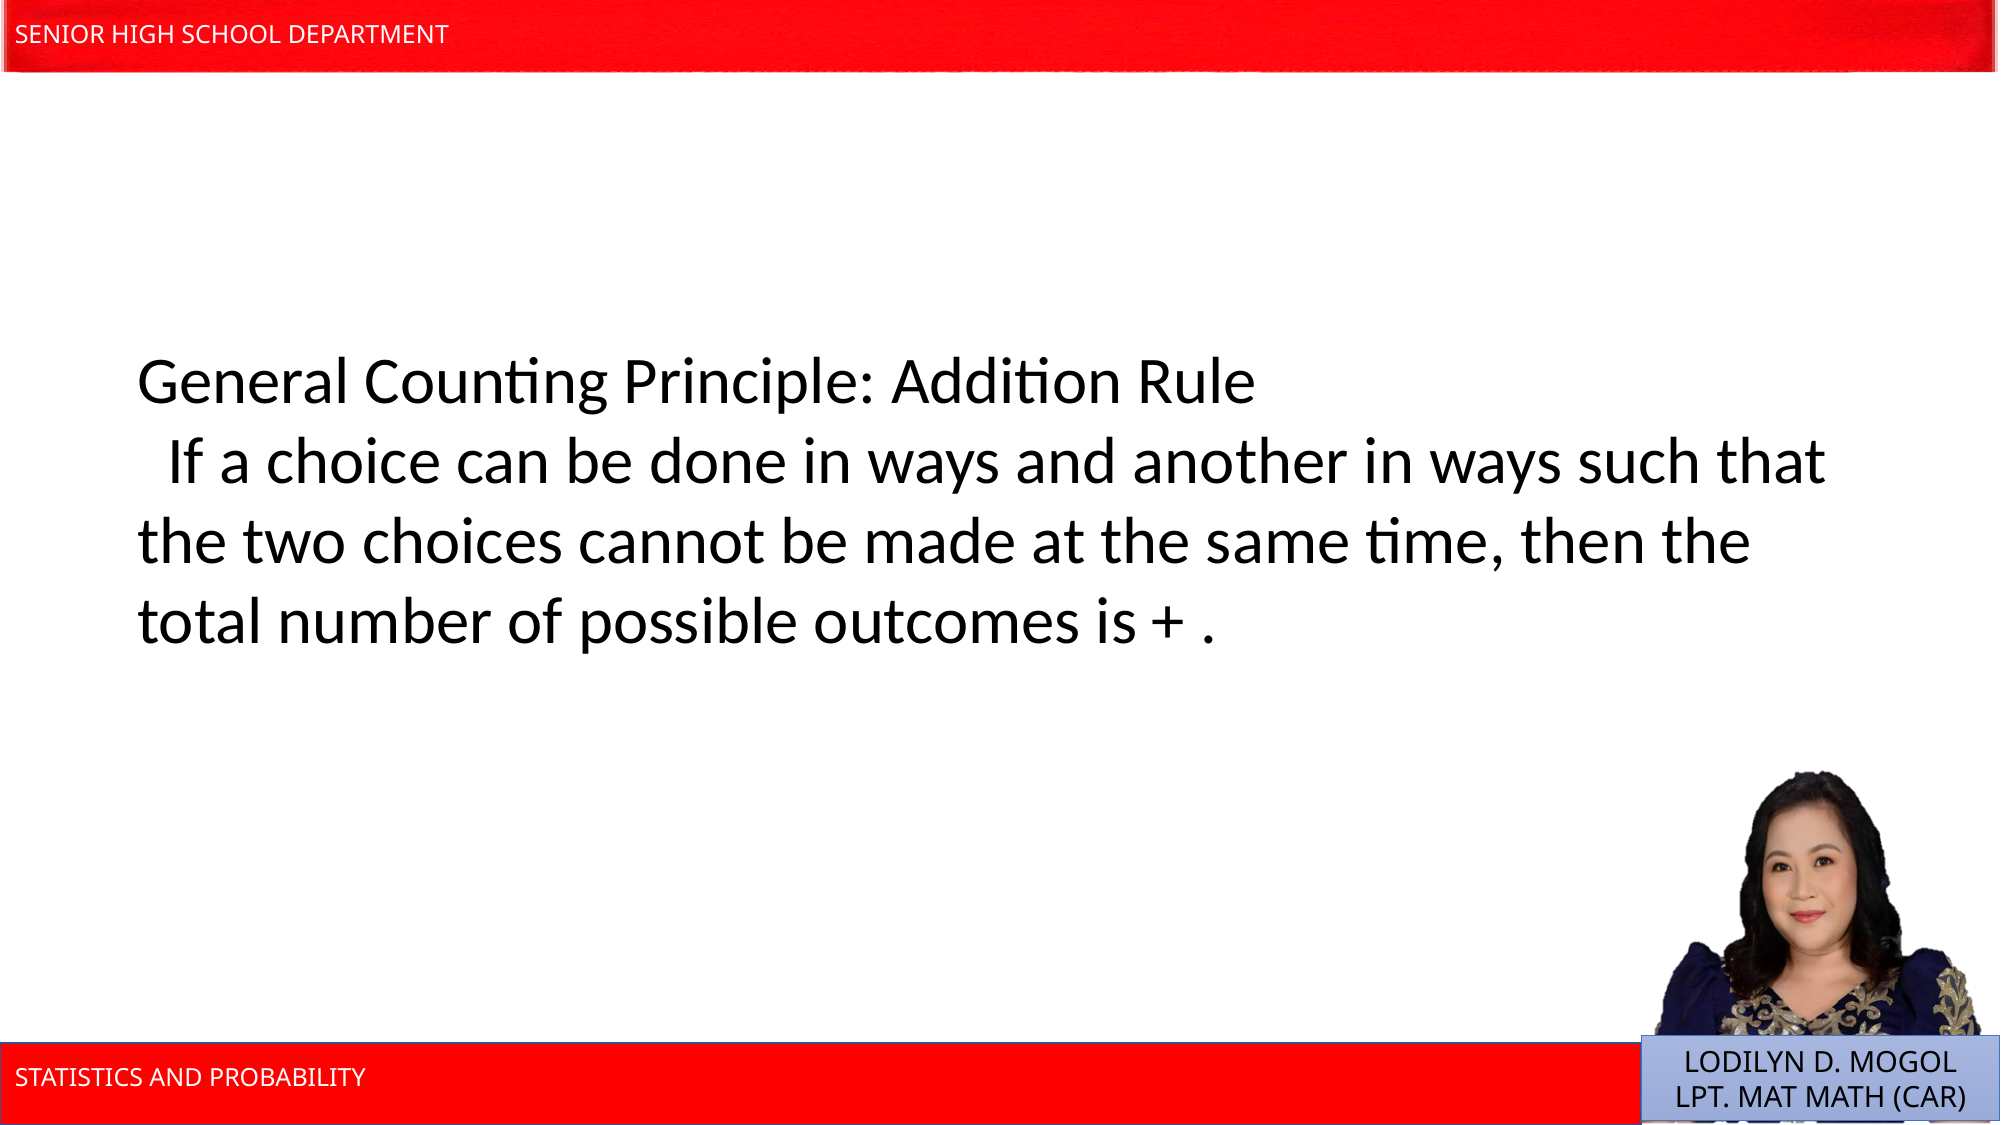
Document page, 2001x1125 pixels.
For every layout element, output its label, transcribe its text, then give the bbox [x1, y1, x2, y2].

picture [0, 0, 2000, 121]
picture [1581, 694, 2000, 1125]
text_box [0, 1042, 1581, 1125]
text_box STATISTICS AND PROBABILITY [0, 1053, 953, 1099]
